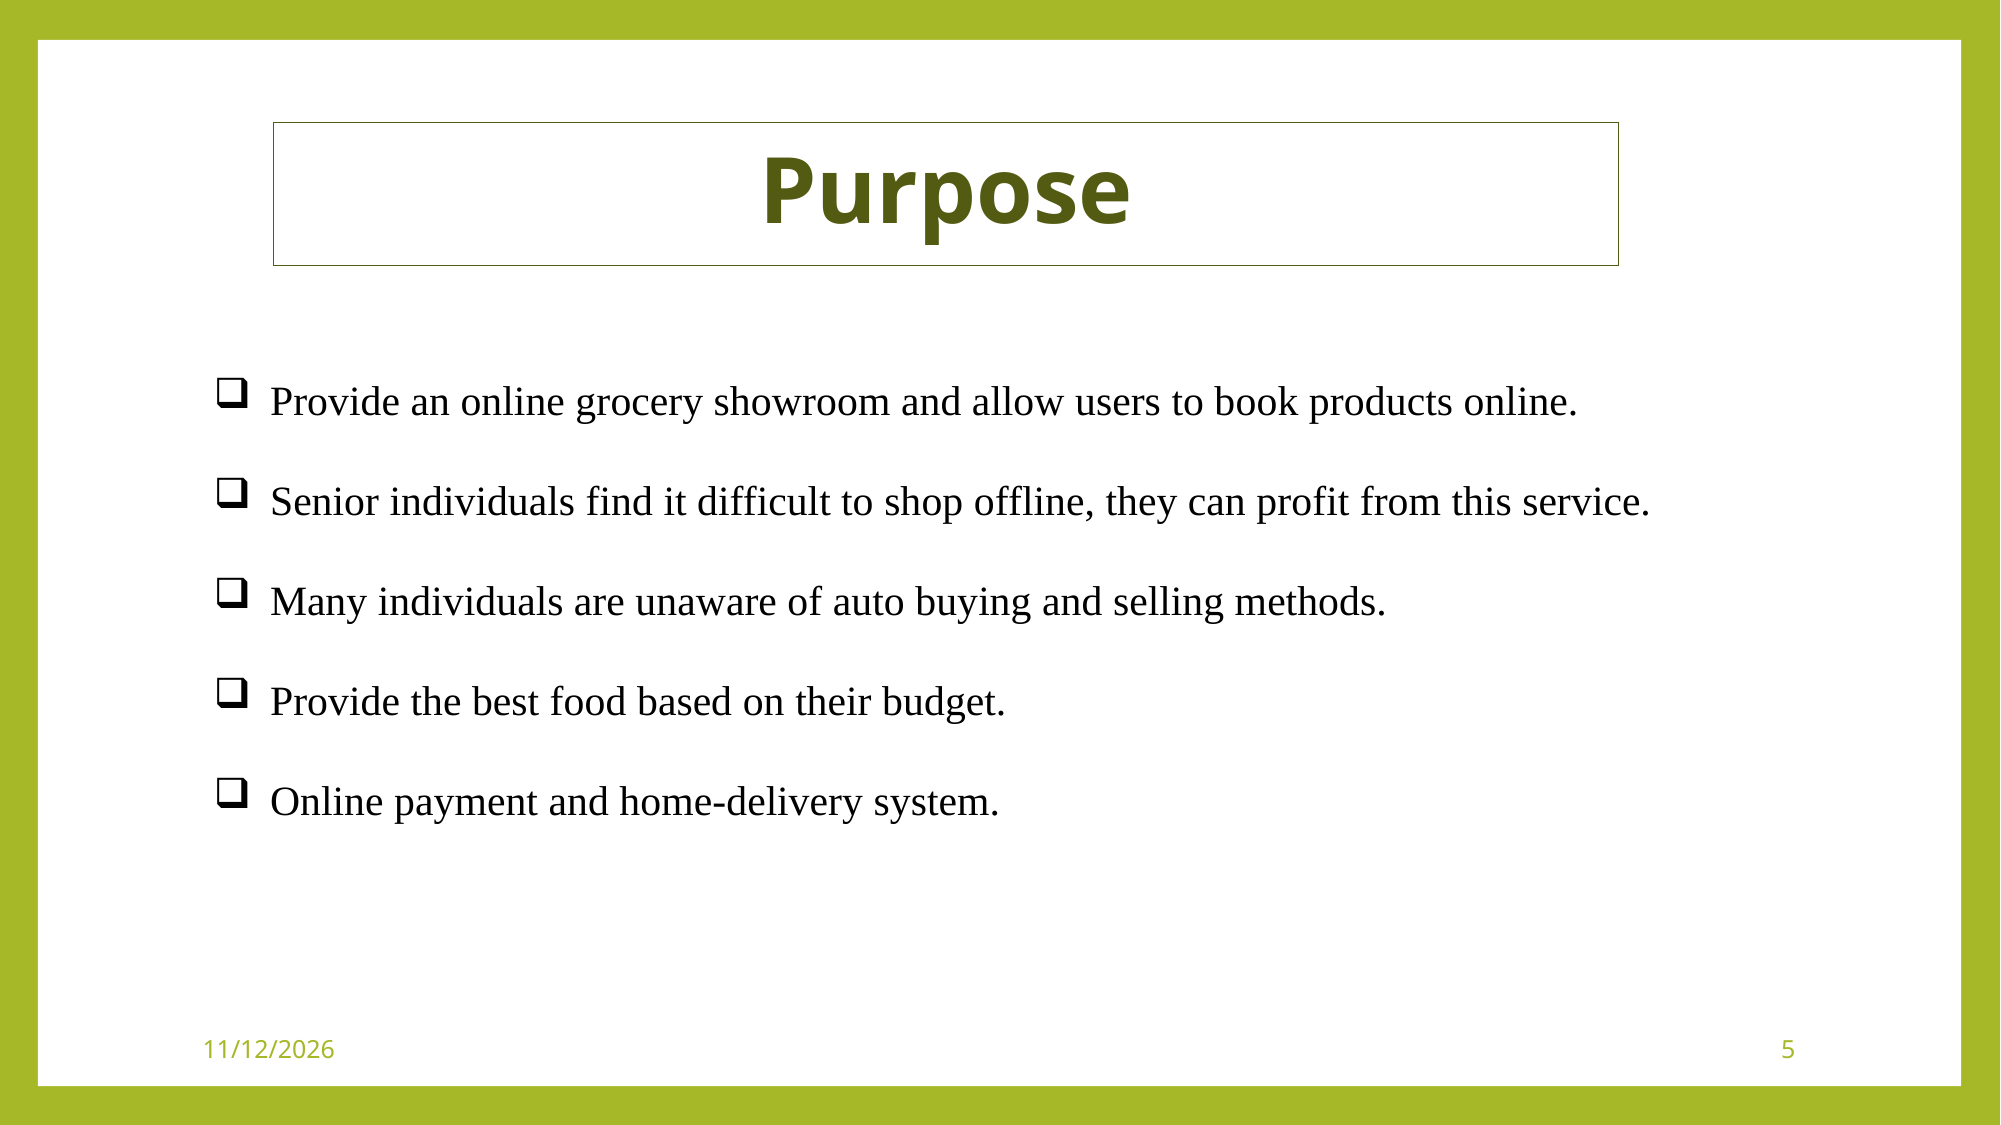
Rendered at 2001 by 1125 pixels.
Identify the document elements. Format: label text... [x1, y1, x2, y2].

slide_number 5 [1530, 1020, 1811, 1081]
text_box Provide an online grocery showroom and allow users to book products online. Senior individuals find it difficult to shop offline, they can profit from this service. Many individuals are unaware of auto buying and selling methods. Provide the best food based on their budget. Online payment and home-delivery system. [198, 316, 1878, 832]
title Purpose [273, 122, 1619, 266]
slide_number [187, 1020, 570, 1081]
